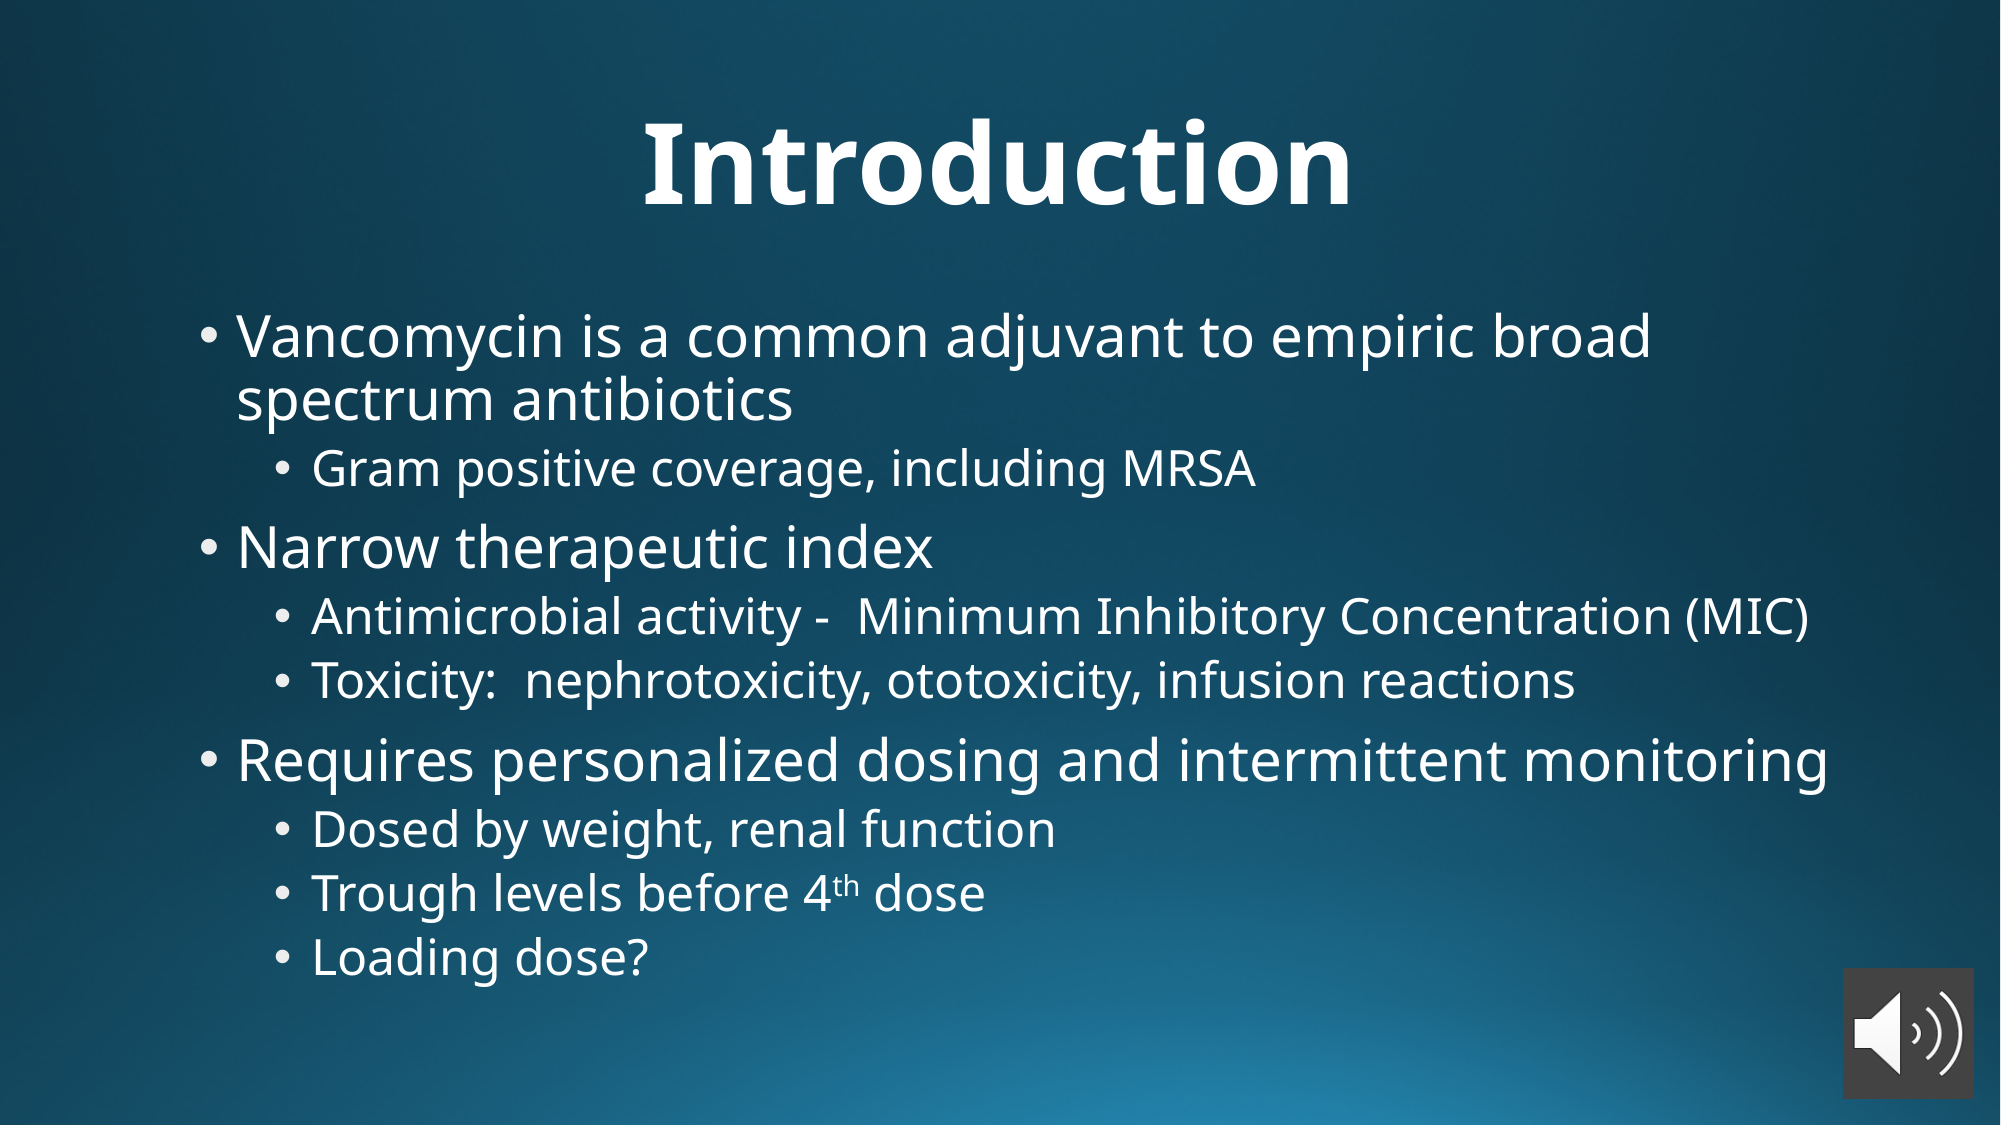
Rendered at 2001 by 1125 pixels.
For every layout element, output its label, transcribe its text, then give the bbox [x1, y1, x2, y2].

list Vancomycin is a common adjuvant to empiric broad spectrum antibiotics Gram positive coverage, including MRSA Narrow therapeutic index Antimicrobial activity - Minimum Inhibitory Concentration (MIC) Toxicity: nephrotoxicity, ototoxicity, infusion reactions Requires personalized dosing and intermittent monitoring Dosed by weight, renal function Trough levels before 4th dose Loading dose? [183, 299, 1863, 1014]
title Introduction [137, 59, 1863, 278]
picture [0, 0, 2001, 1125]
